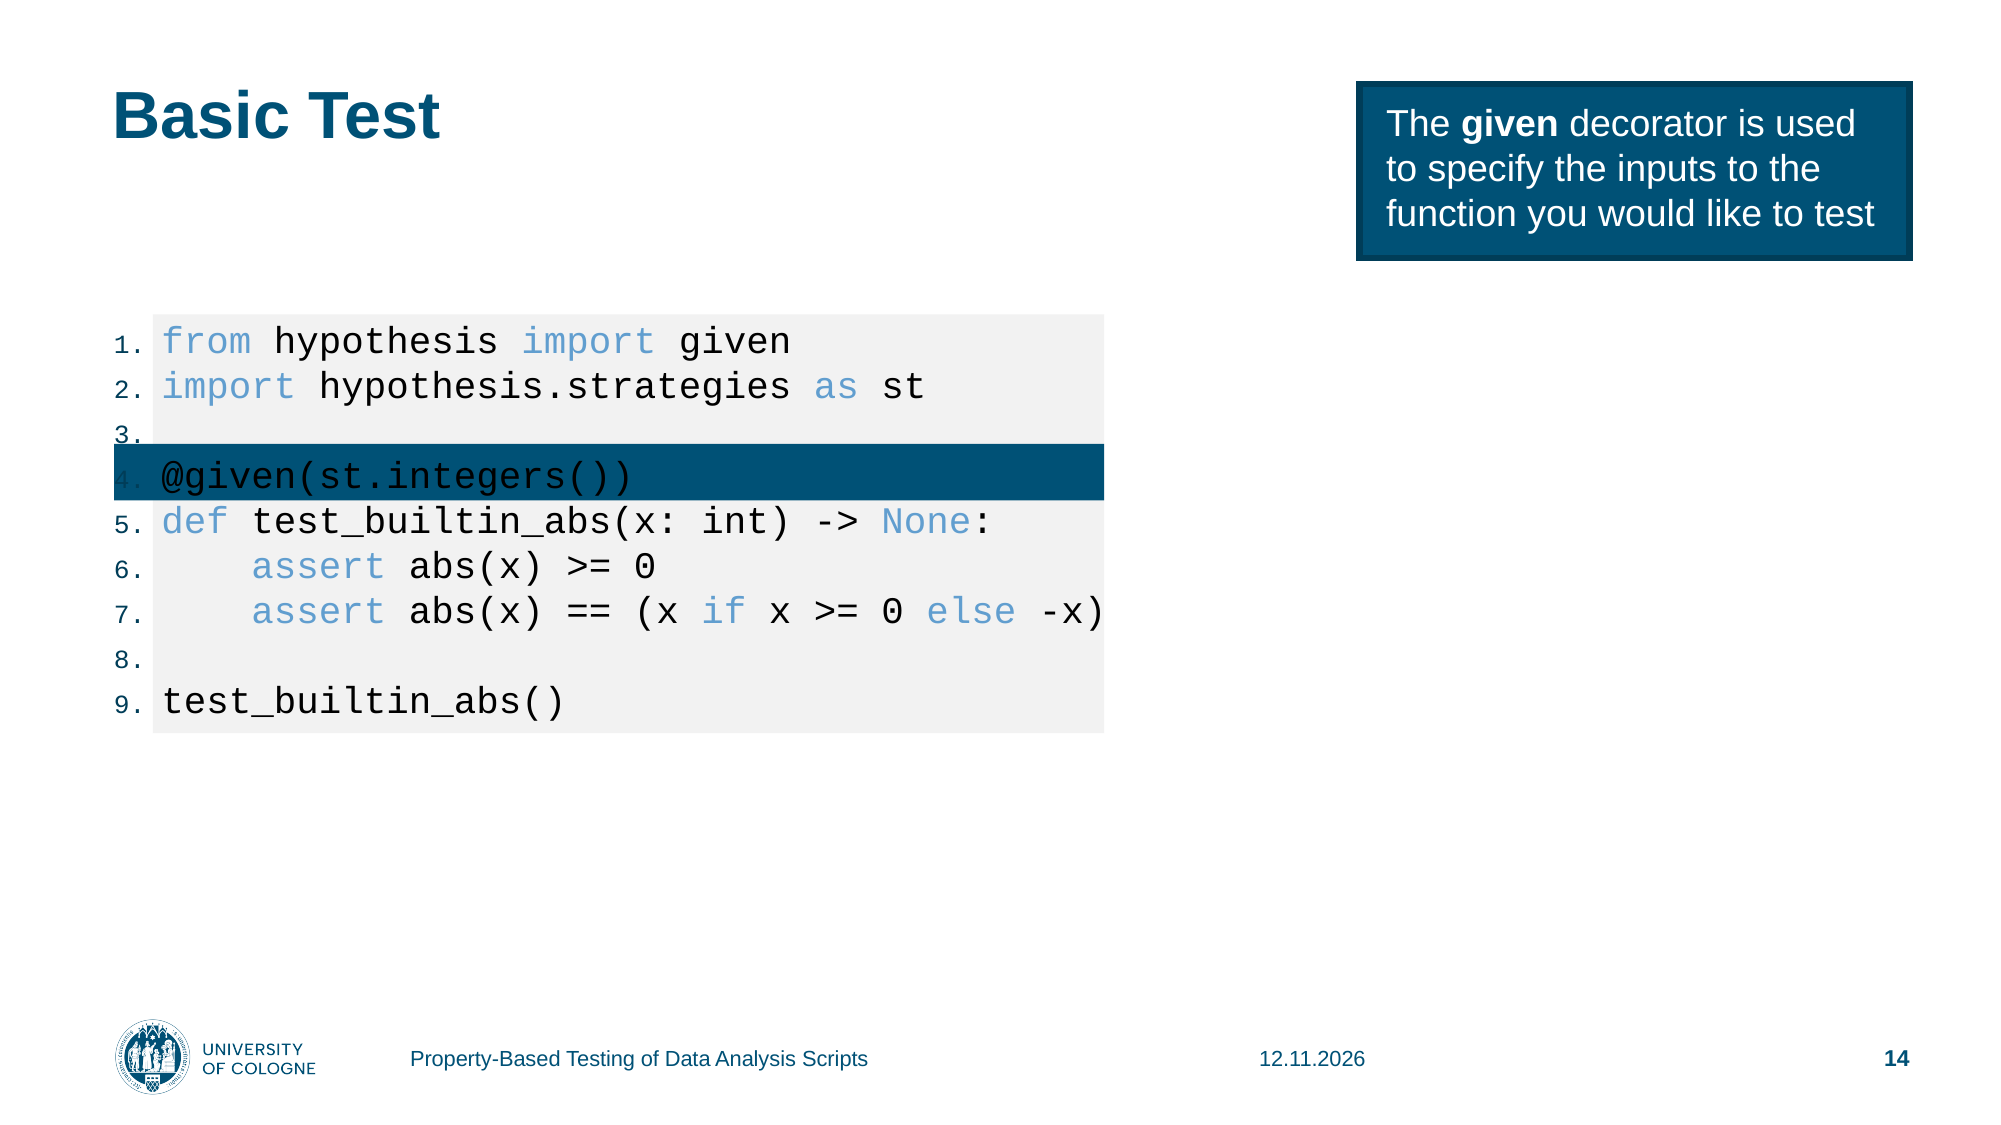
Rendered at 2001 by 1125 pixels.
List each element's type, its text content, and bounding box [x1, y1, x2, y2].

slide_number 14 [1459, 1037, 1910, 1078]
text_box The given decorator is used to specify the inputs to the function you would like to test [1358, 83, 1911, 259]
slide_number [1259, 1037, 1459, 1078]
picture [102, 1007, 328, 1107]
title Basic Test [112, 80, 1910, 280]
footer Property-Based Testing of Data Analysis Scripts [410, 1037, 1258, 1078]
list from hypothesis import given import hypothesis.strategies as st @given(st.integers()) def test_builtin_abs(x: int) -> None: assert abs(x) >= 0 assert abs(x) == (x if x >= 0 else -x) test_builtin_abs() [114, 315, 1910, 1000]
